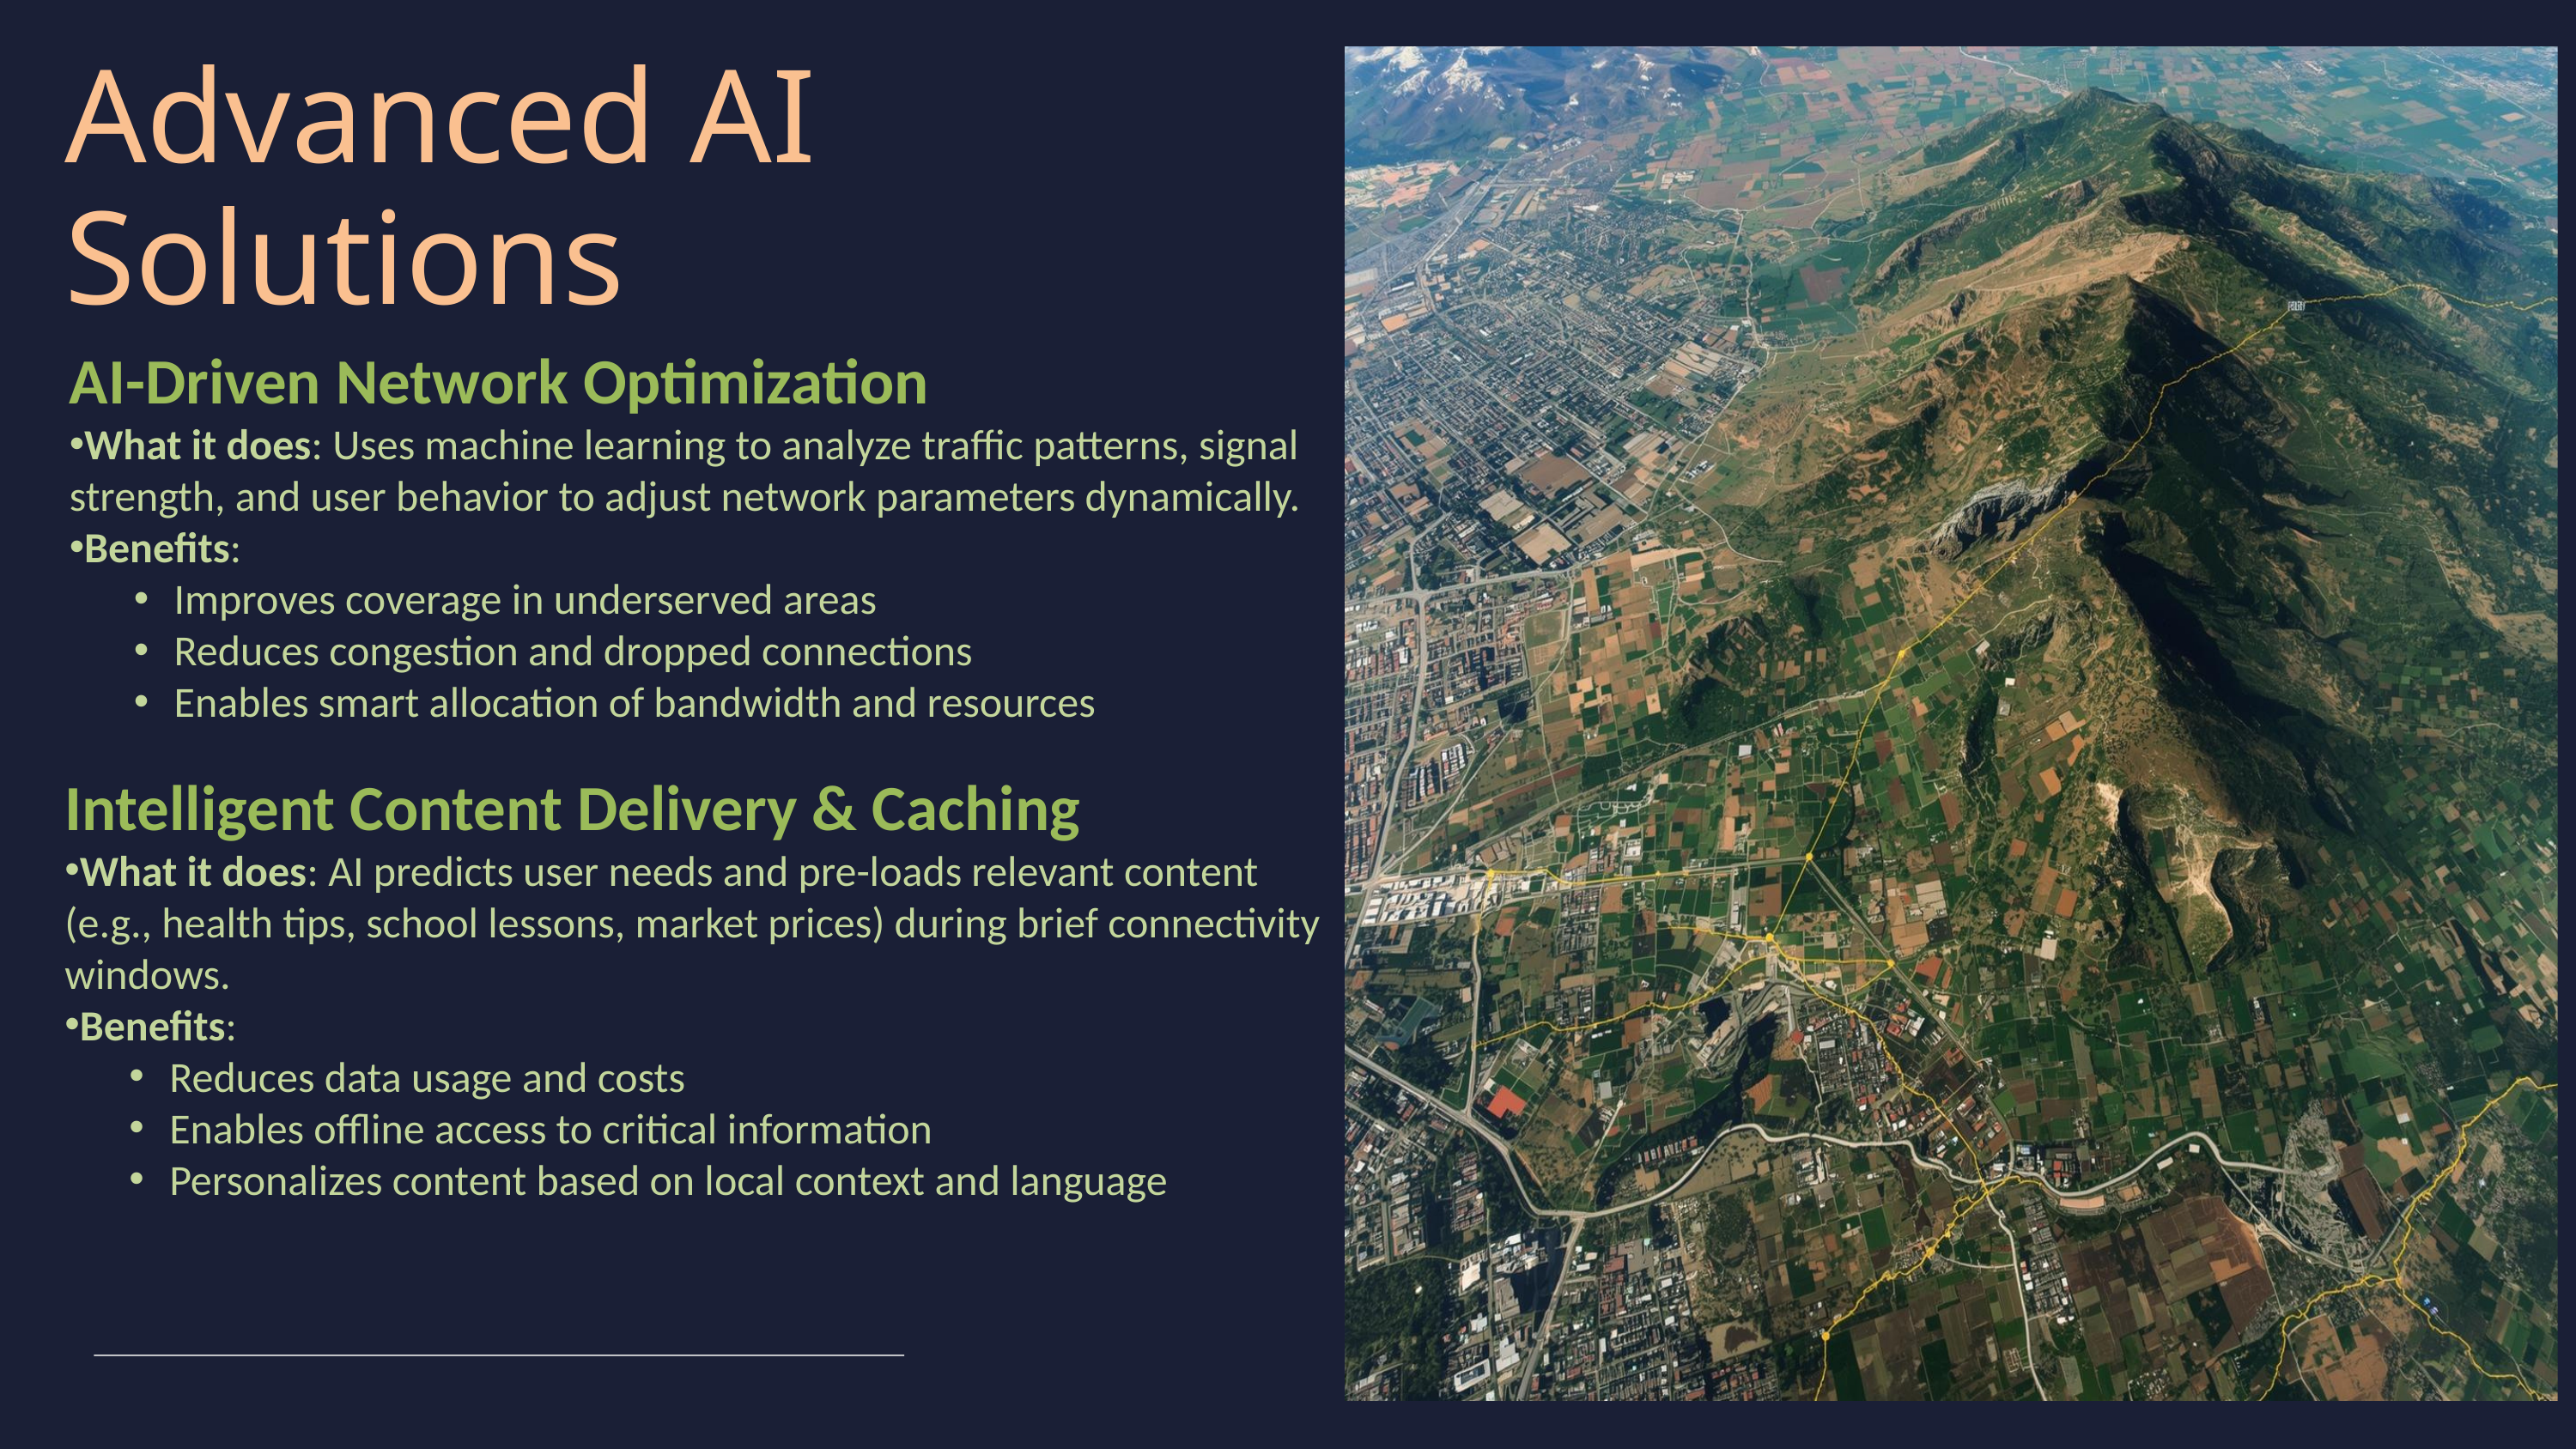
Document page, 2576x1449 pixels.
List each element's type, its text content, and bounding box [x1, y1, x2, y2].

text_box Intelligent Content Delivery & Caching What it does: AI predicts user needs and pre-loads relevant content (e.g., health tips, school lessons, market prices) during brief connectivity windows. Benefits: Reduces data usage and costs Enables offline access to critical information Personalizes content based on local context and language [52, 760, 1339, 1210]
text_box AI-Driven Network Optimization What it does: Uses machine learning to analyze traffic patterns, signal strength, and user behavior to adjust network parameters dynamically. Benefits: Improves coverage in underserved areas Reduces congestion and dropped connections Enables smart allocation of bandwidth and resources [57, 333, 1339, 733]
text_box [1344, 46, 2558, 1401]
text_box Advanced AI Solutions [64, 46, 1035, 330]
